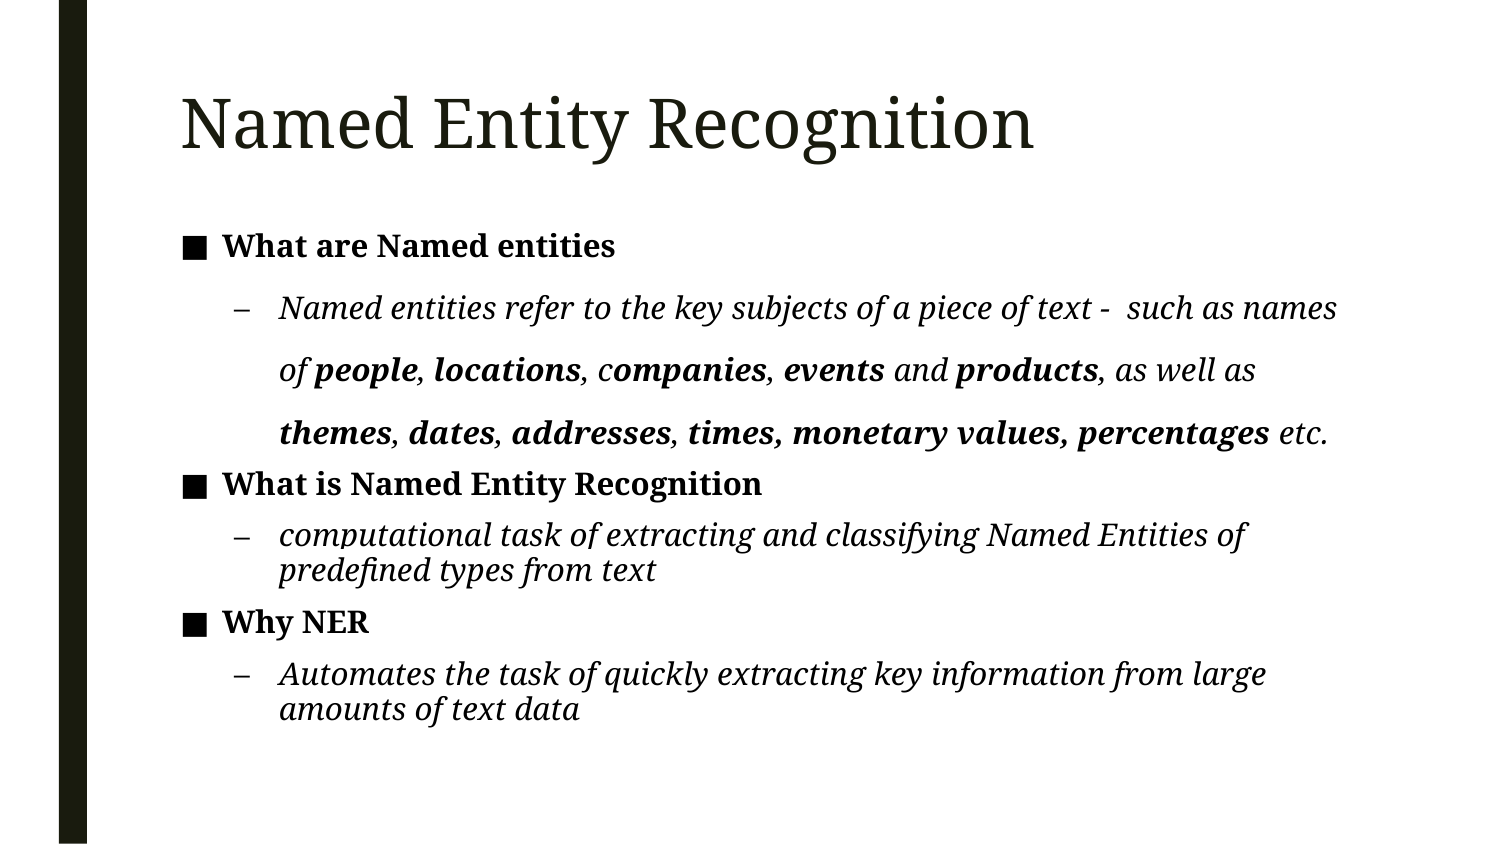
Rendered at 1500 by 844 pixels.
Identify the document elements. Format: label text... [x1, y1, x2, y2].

list What are Named entities Named entities refer to the key subjects of a piece of text - such as names of people, locations, companies, events and products, as well as themes, dates, addresses, times, monetary values, percentages etc. What is Named Entity Recognition computational task of extracting and classifying Named Entities of predefined types from text Why NER Automates the task of quickly extracting key information from large amounts of text data [168, 195, 1351, 788]
title Named Entity Recognition [168, 84, 1351, 183]
